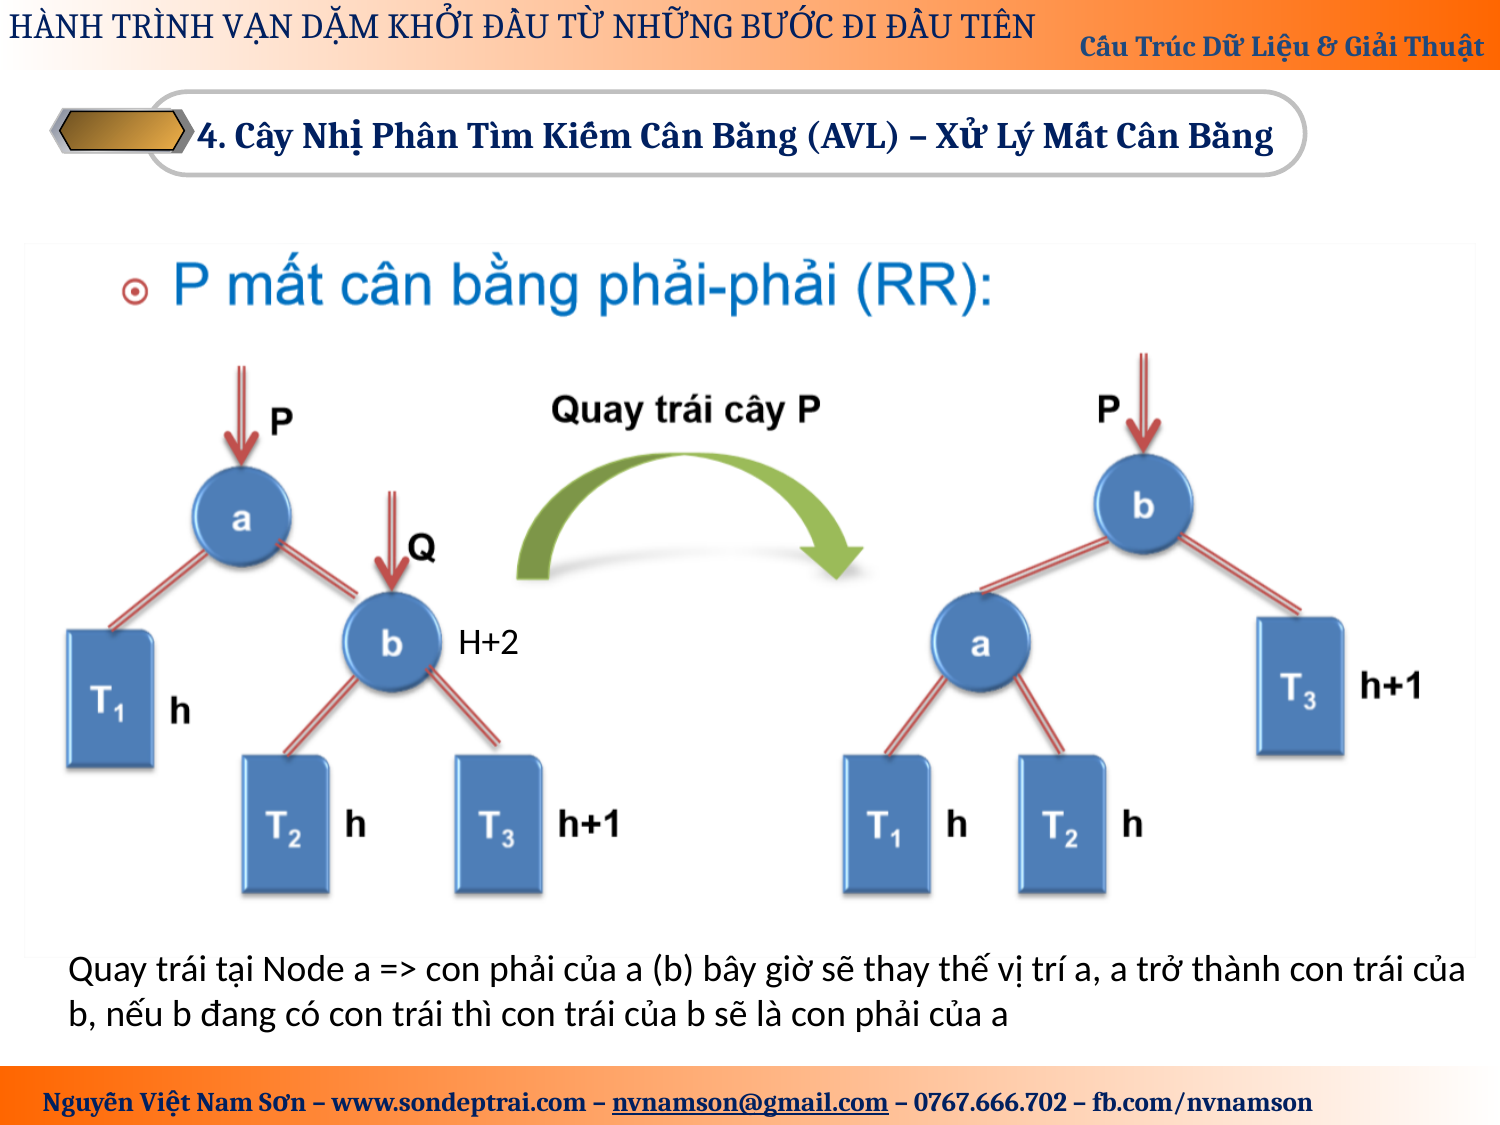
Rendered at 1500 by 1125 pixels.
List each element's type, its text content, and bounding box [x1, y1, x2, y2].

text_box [498, 0, 502, 21]
picture [23, 243, 1477, 958]
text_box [558, 1106, 562, 1125]
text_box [646, 1067, 650, 1099]
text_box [498, 31, 502, 70]
text_box 3 [674, 10, 680, 36]
text_box 3 [674, 0, 679, 8]
text_box 3 [674, 37, 679, 70]
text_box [646, 1115, 650, 1125]
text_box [49, 91, 1306, 176]
text_box Quay trái tại Node a => con phải của a (b) bây giờ sẽ thay thế vị trí a, a trở thành con trái của b, nếu b đang có con trái thì con trái của b sẽ là con phải của a [53, 936, 1483, 1042]
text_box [586, 38, 590, 70]
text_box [646, 1100, 650, 1113]
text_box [586, 8, 590, 36]
text_box 3 [821, 1067, 826, 1113]
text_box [558, 1067, 562, 1103]
